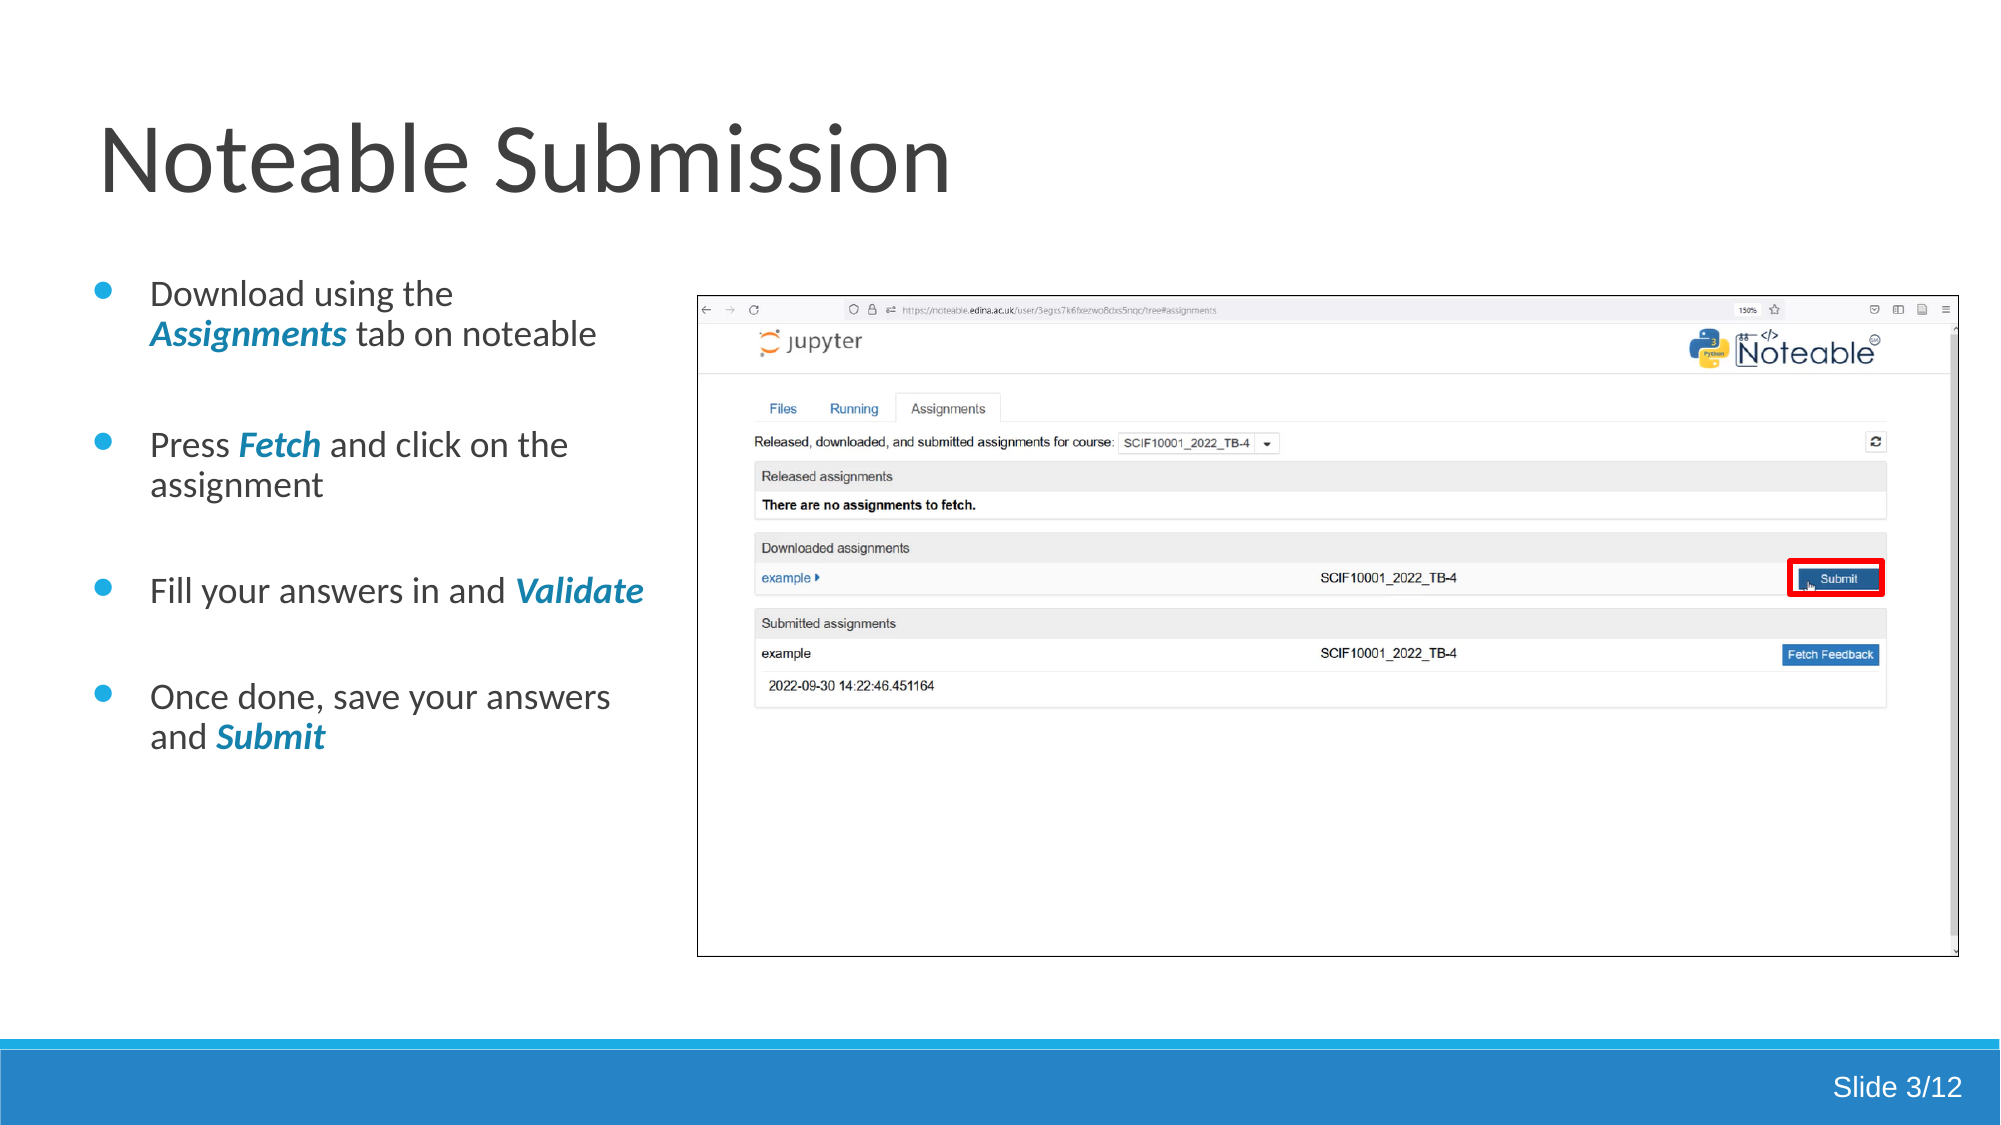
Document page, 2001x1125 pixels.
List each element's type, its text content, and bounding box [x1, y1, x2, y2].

picture [697, 295, 1959, 957]
text_box [81, 252, 1941, 365]
text_box Slide 3/12 [1817, 1053, 2000, 1125]
text_box Download using the Assignments tab on noteable Press Fetch and click on the assignment Fill your answers in and Validate Once done, save your answers and Submit [75, 266, 657, 616]
title Noteable Submission [83, 71, 1567, 221]
